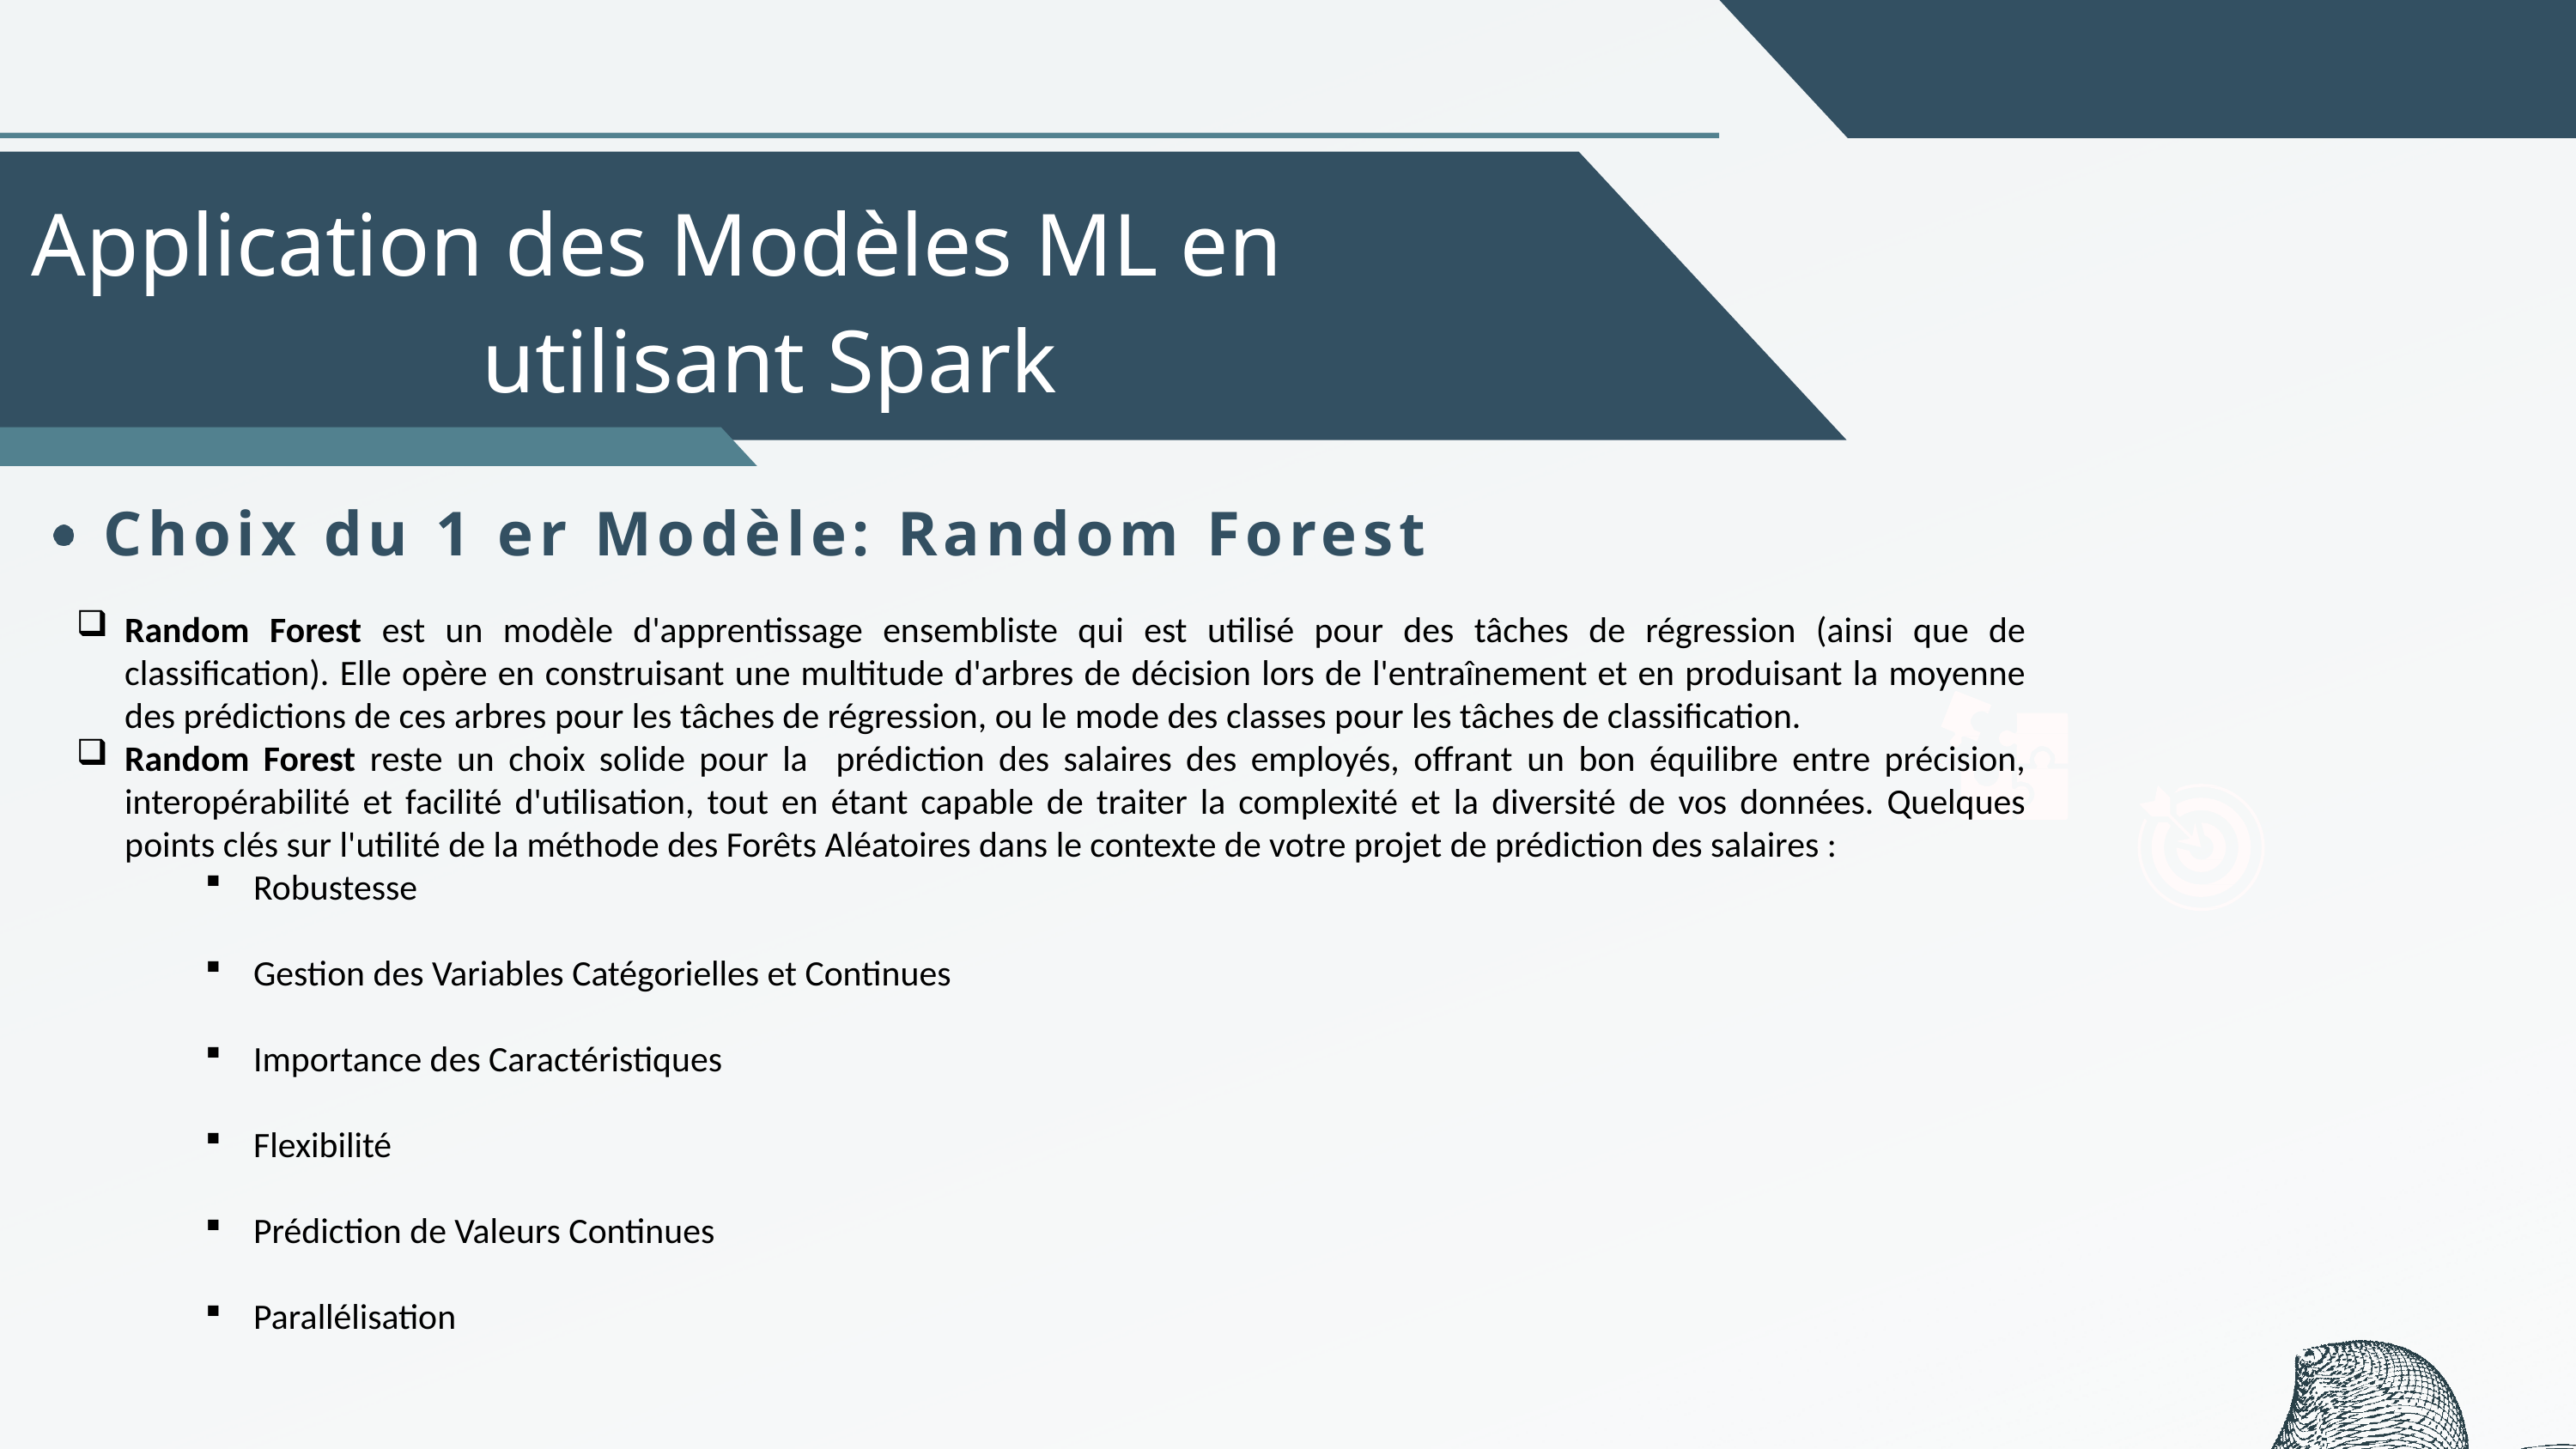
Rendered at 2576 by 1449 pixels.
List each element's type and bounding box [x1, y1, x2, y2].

text_box [0, 0, 2576, 139]
text_box [0, 148, 2576, 1449]
picture [53, 524, 75, 546]
picture [2270, 1340, 2576, 1449]
